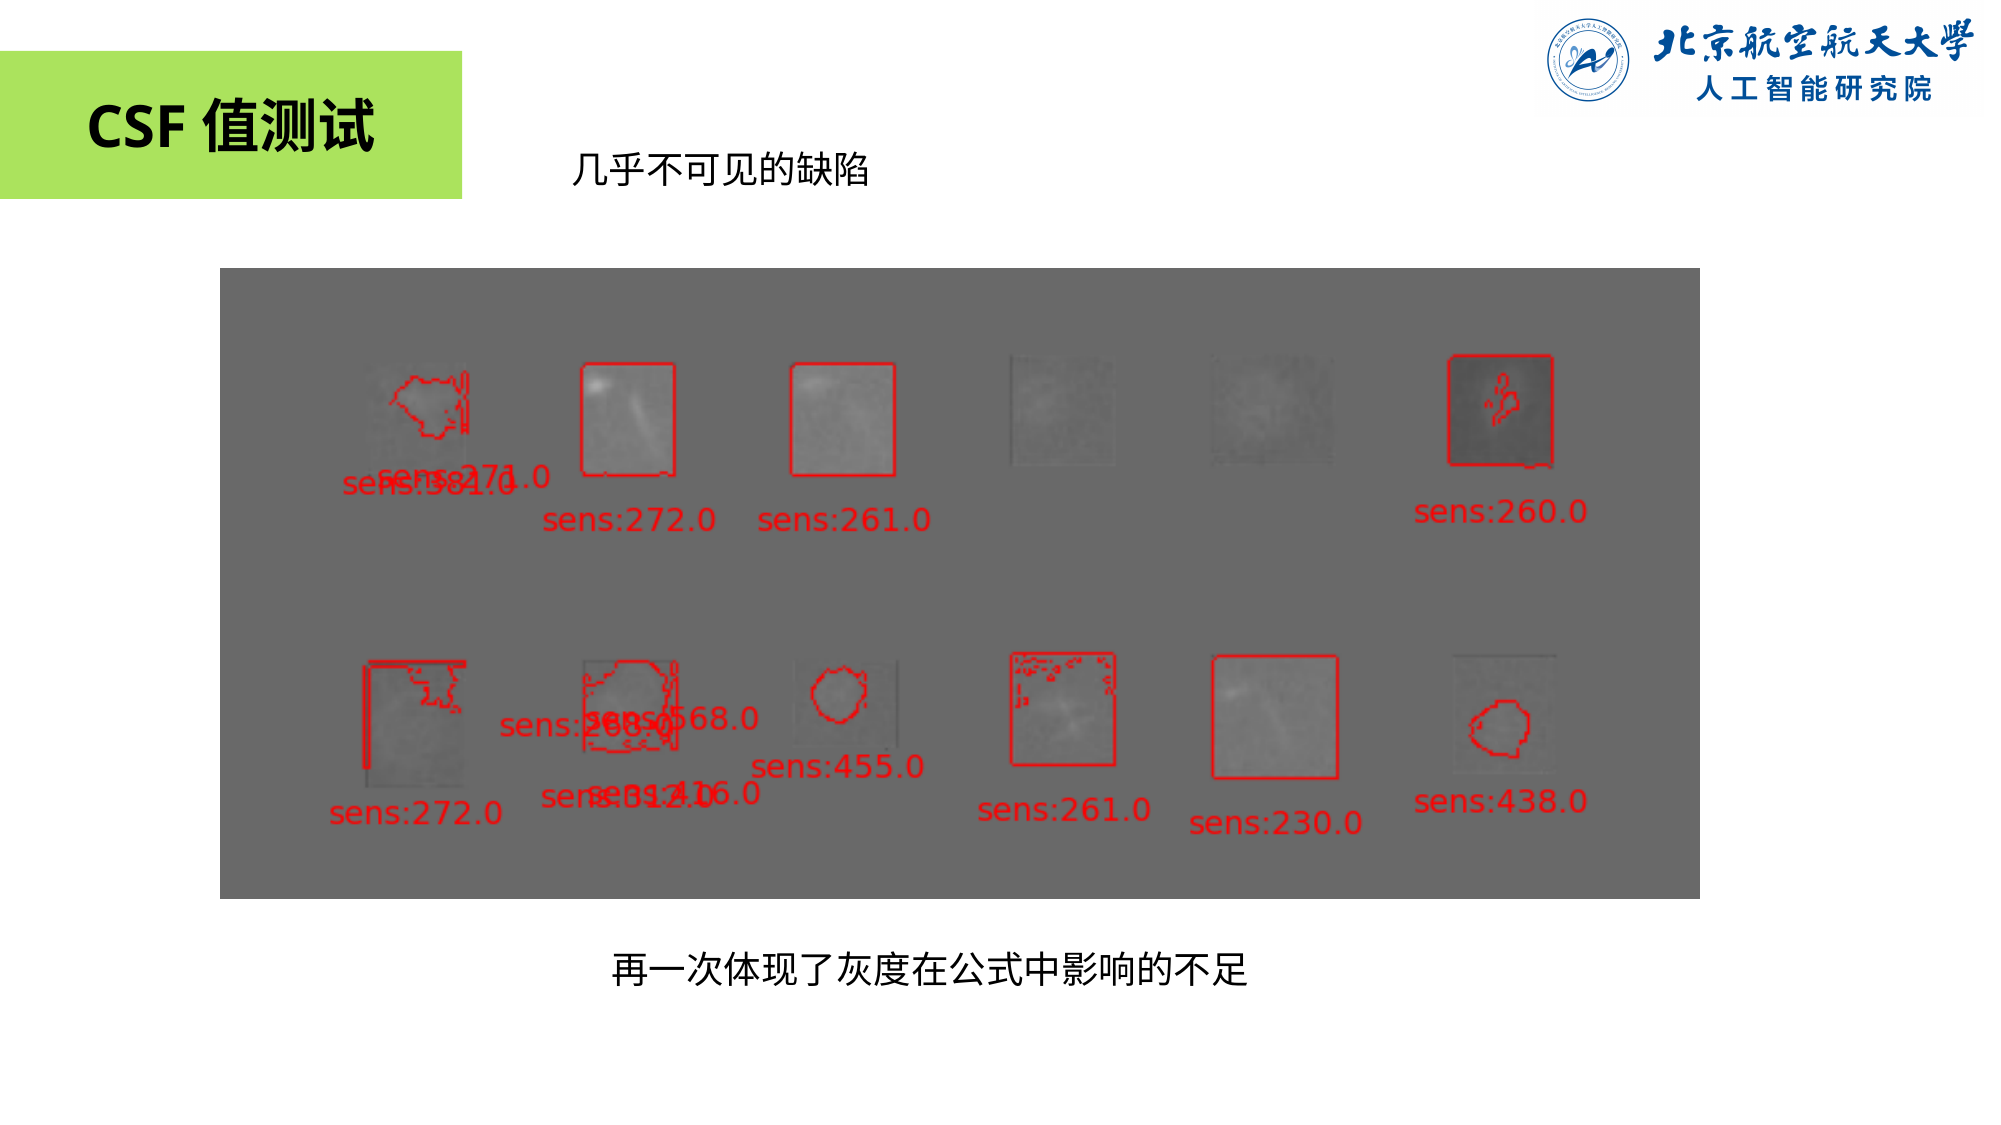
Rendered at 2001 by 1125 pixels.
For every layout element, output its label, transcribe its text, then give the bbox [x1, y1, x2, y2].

text_box [0, 50, 463, 200]
text_box CSF值测试 [79, 89, 383, 160]
text_box 再一次体现了灰度在公式中影响的不足 [596, 938, 1274, 998]
picture [220, 268, 1700, 899]
text_box 几乎不可见的缺陷 [556, 138, 1257, 199]
picture [1533, 0, 1984, 117]
